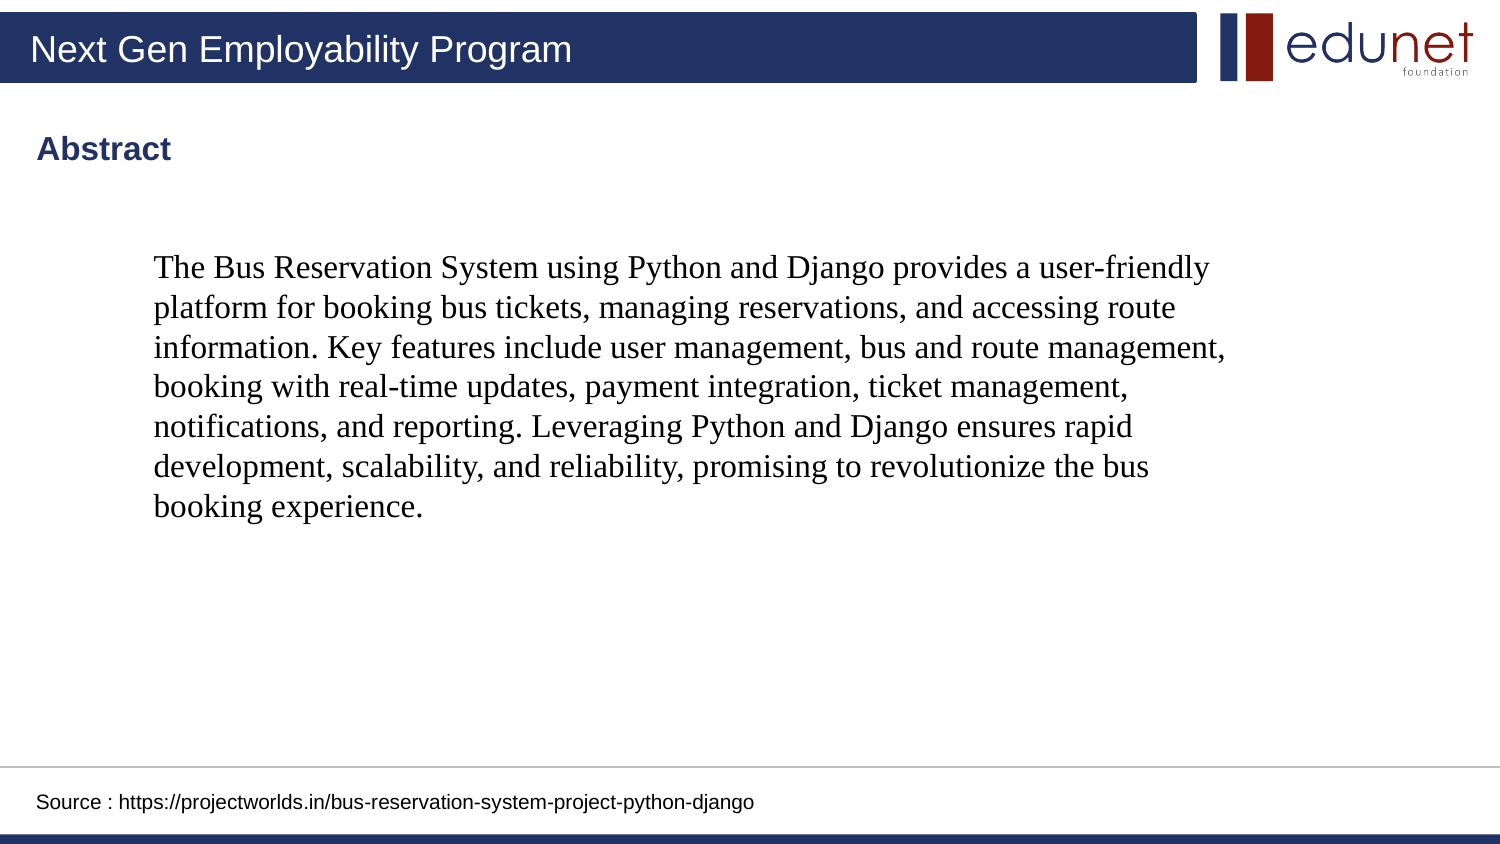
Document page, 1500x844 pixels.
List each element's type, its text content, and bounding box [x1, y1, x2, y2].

text_box Source : https://projectworlds.in/bus-reservation-system-project-python-django [20, 776, 983, 827]
text_box The Bus Reservation System using Python and Django provides a user-friendly platform for booking bus tickets, managing reservations, and accessing route information. Key features include user management, bus and route management, booking with real-time updates, payment integration, ticket management, notifications, and reporting. Leveraging Python and Django ensures rapid development, scalability, and reliability, promising to revolutionize the bus booking experience. [138, 237, 1269, 532]
picture [1279, 14, 1482, 83]
title Abstract [21, 111, 504, 165]
